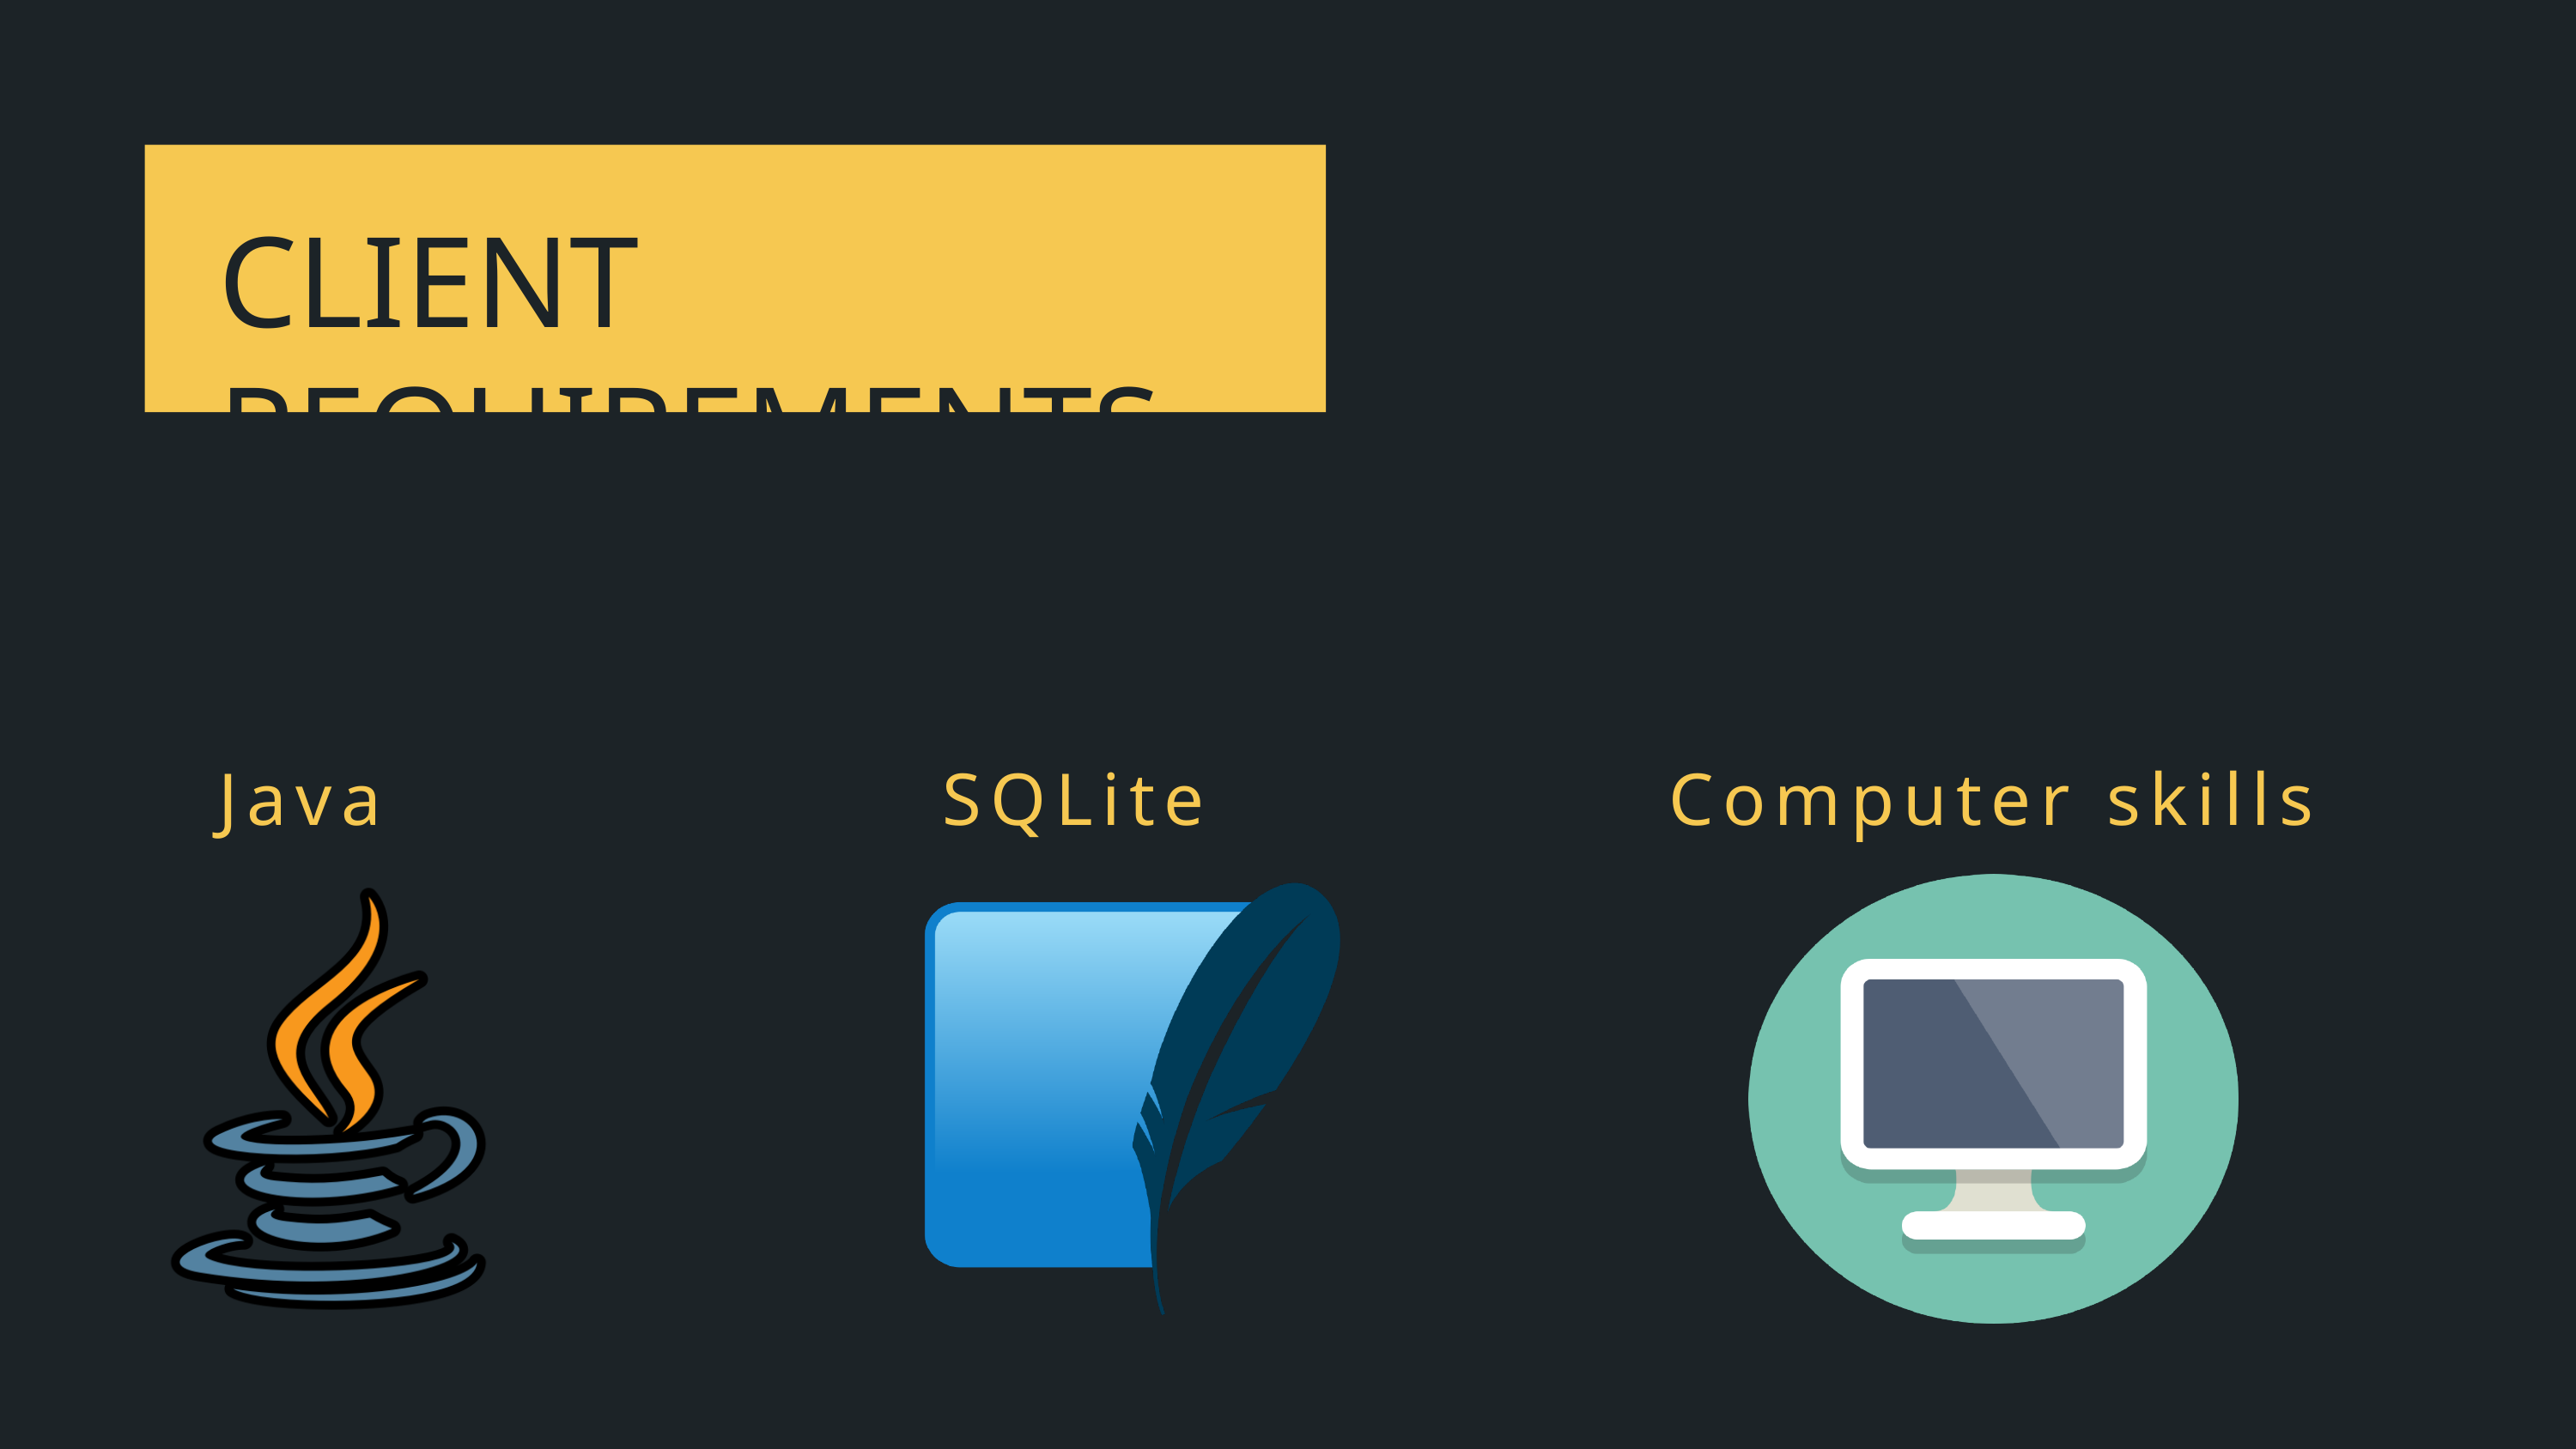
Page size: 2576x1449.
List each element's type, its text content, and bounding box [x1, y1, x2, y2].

text_box SQLite [942, 761, 1560, 840]
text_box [144, 144, 1327, 560]
picture [1748, 874, 2239, 1324]
picture [103, 874, 554, 1324]
text_box Java [218, 761, 835, 840]
text_box Computer skills [1668, 761, 2318, 840]
picture [890, 874, 1375, 1324]
